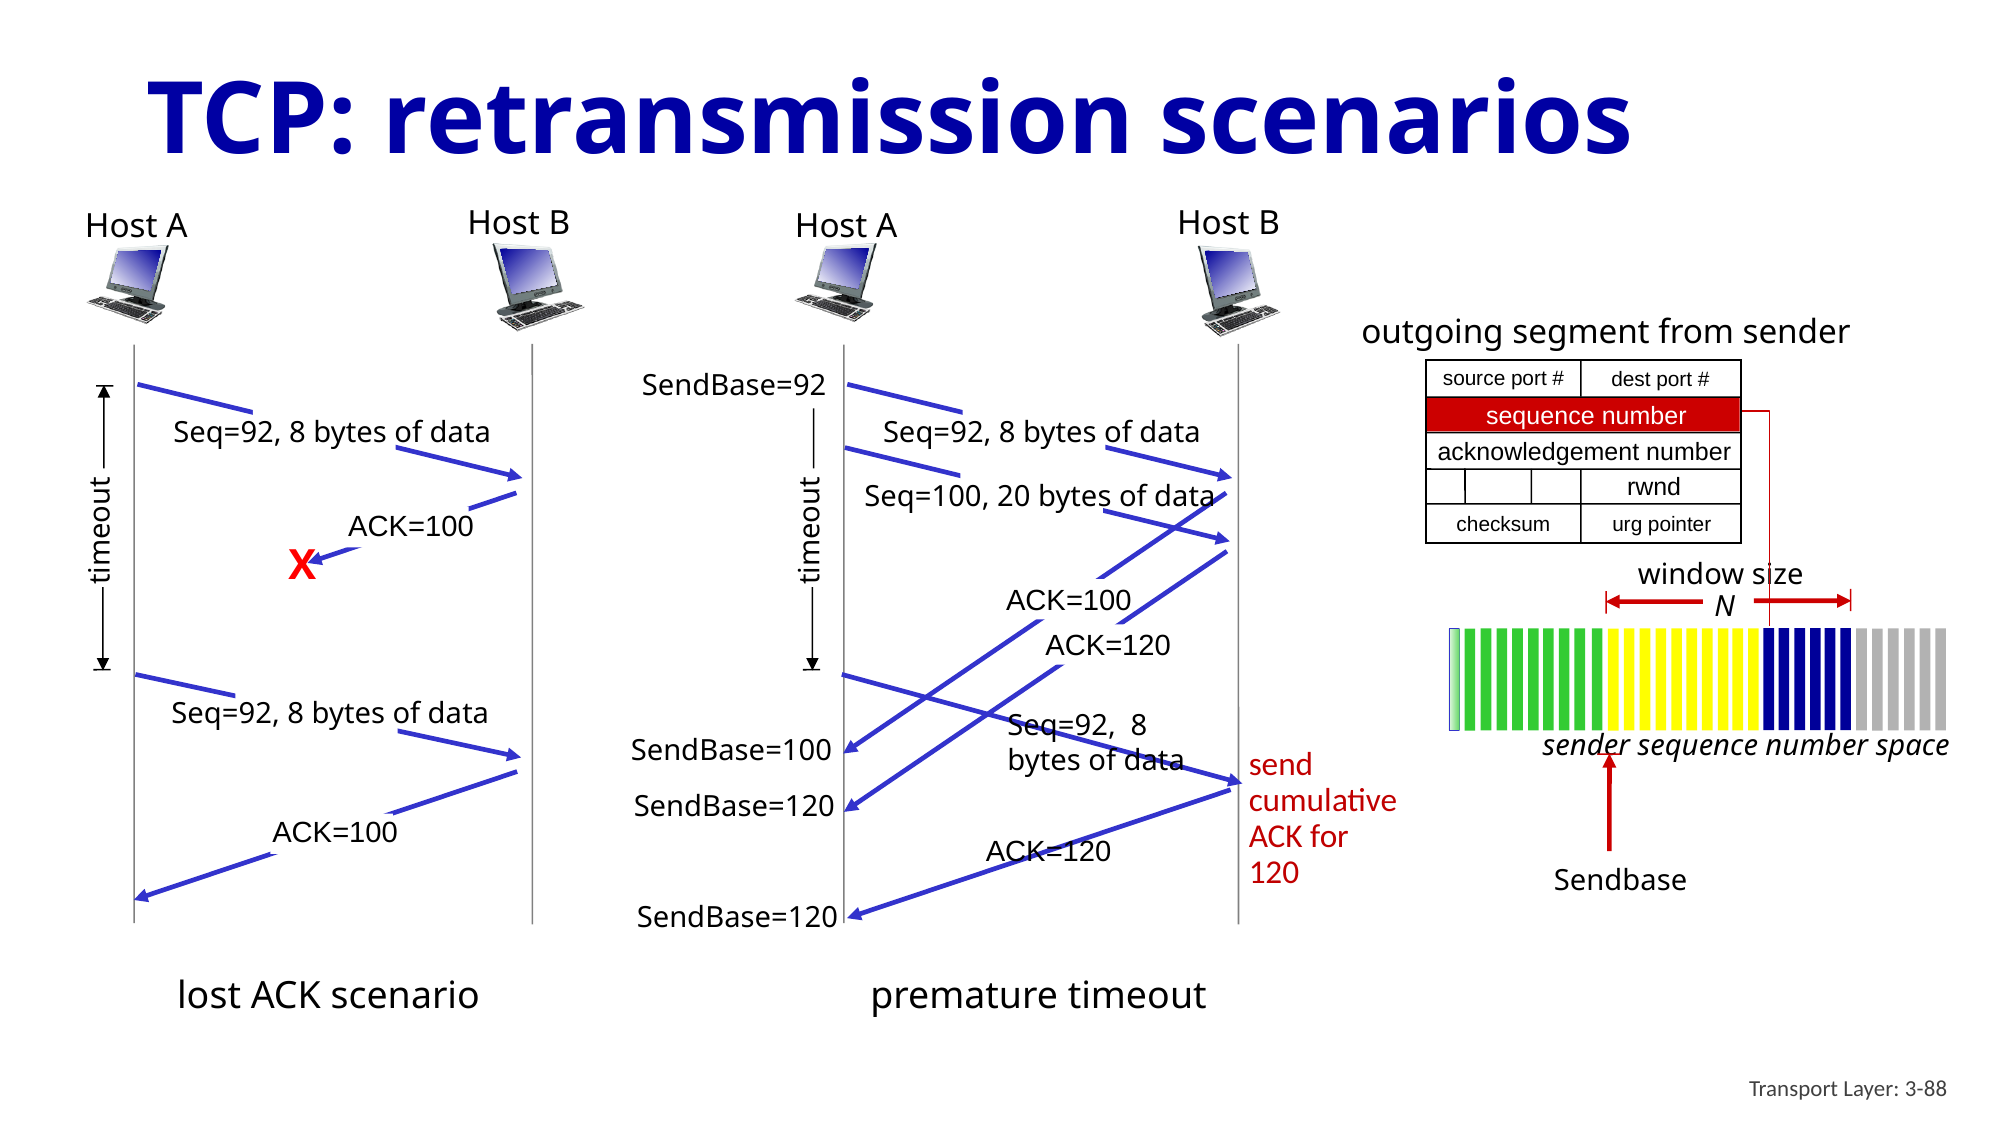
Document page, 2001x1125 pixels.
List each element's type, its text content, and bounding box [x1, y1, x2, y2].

text_box Host B [1162, 194, 1295, 249]
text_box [1364, 303, 2000, 906]
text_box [135, 673, 522, 758]
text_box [619, 724, 847, 831]
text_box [66, 241, 171, 330]
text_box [272, 492, 517, 596]
text_box Host A [779, 197, 913, 252]
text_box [846, 789, 1231, 919]
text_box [774, 239, 879, 328]
text_box Host B [452, 194, 586, 249]
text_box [489, 239, 607, 338]
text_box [133, 771, 518, 900]
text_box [72, 385, 138, 673]
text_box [630, 358, 1233, 542]
text_box SendBase=120 [622, 891, 854, 941]
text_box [137, 384, 523, 479]
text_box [843, 542, 1227, 812]
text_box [1195, 241, 1300, 344]
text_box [1227, 674, 1243, 784]
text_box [782, 542, 843, 673]
text_box send cumulative ACK for 120 [1233, 739, 1364, 898]
title TCP: retransmission scenarios [131, 47, 2000, 195]
slide_number Transport Layer: 3-88 [1512, 1056, 1963, 1117]
text_box lost ACK scenario [162, 963, 496, 1024]
text_box premature timeout [855, 963, 1222, 1024]
text_box Host A [70, 197, 203, 252]
